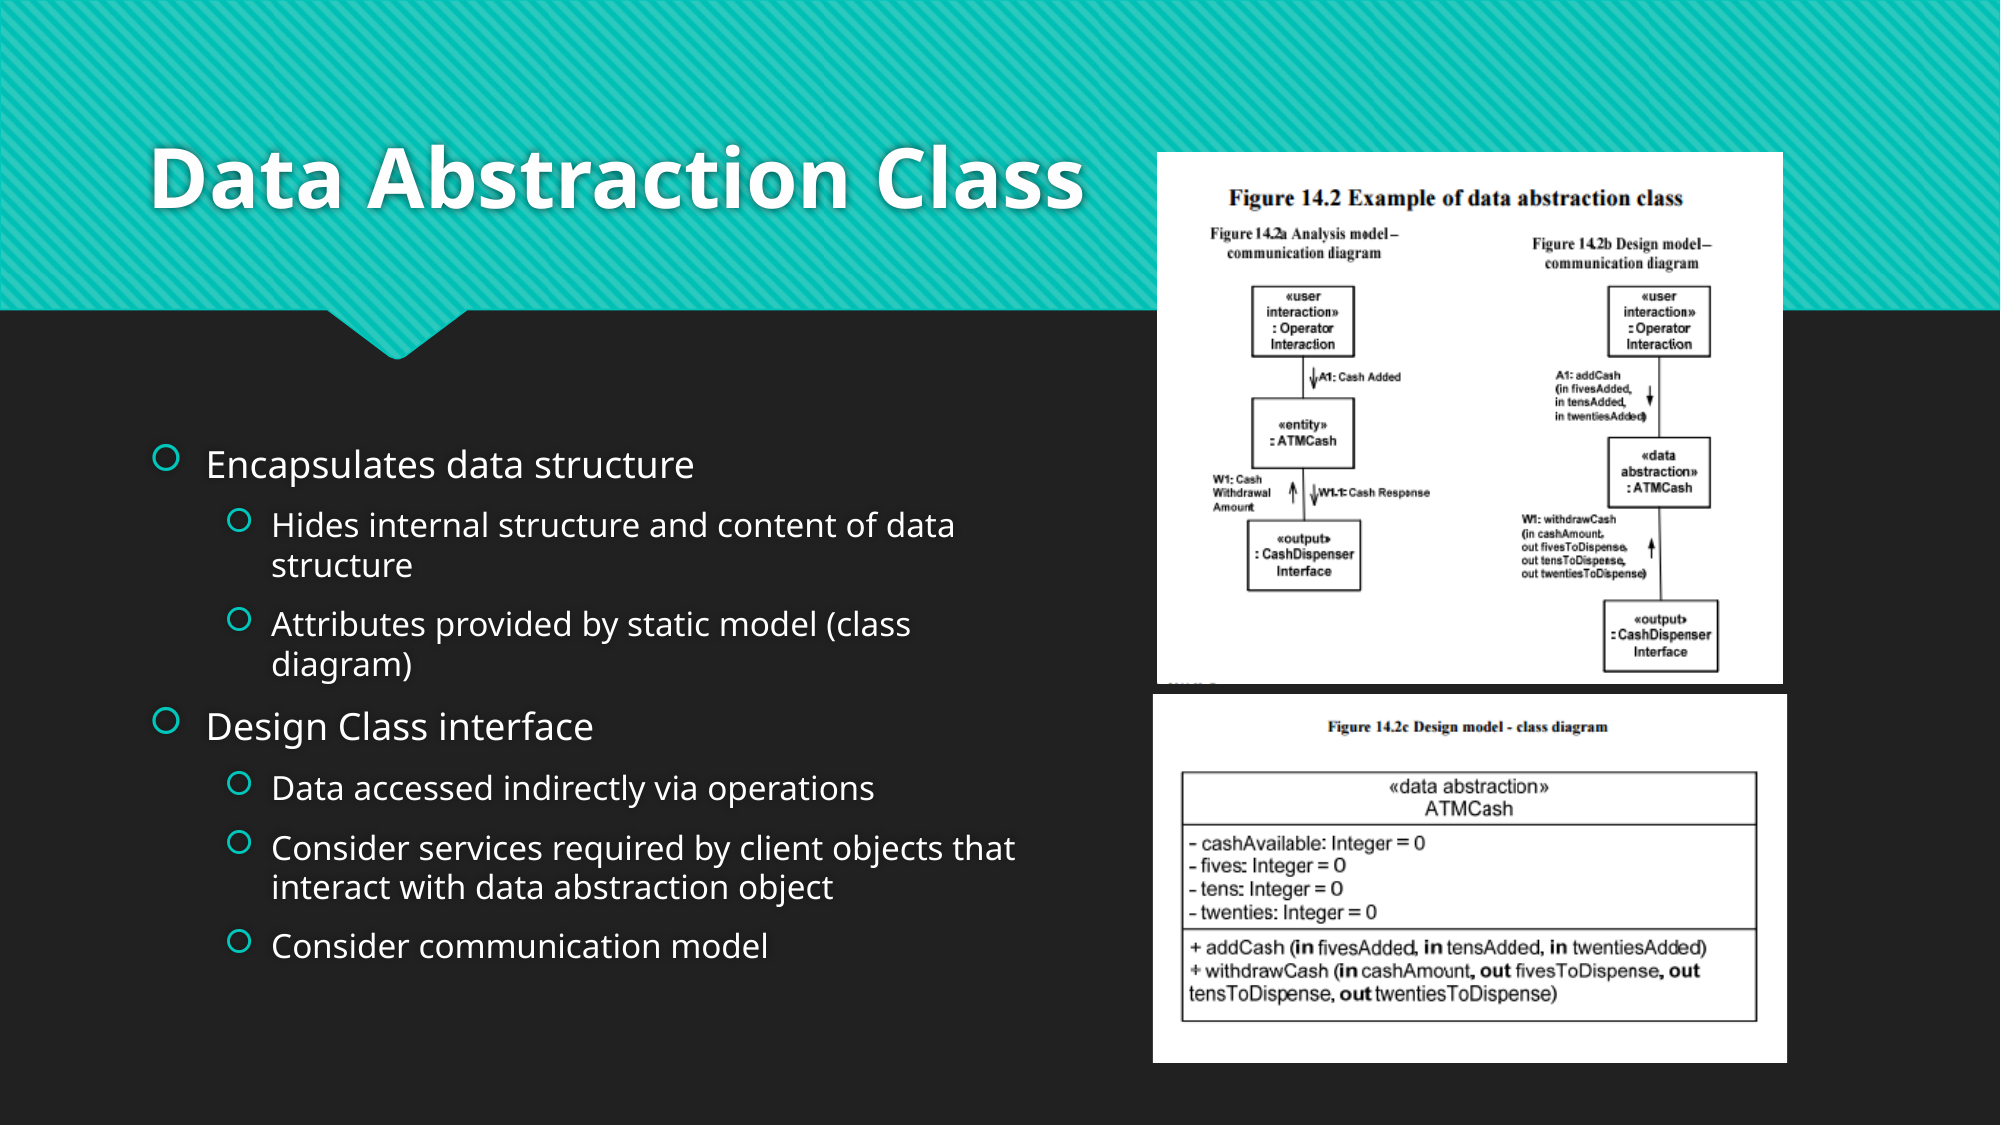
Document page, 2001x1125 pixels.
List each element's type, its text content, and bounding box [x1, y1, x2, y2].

list Encapsulates data structure Hides internal structure and content of data structure Attributes provided by static model (class diagram) Design Class interface Data accessed indirectly via operations Consider services required by client objects that interact with data abstraction object Consider communication model [134, 364, 1069, 1042]
picture [1152, 694, 1788, 1064]
picture [1156, 152, 1784, 684]
title Data Abstraction Class [132, 73, 1868, 233]
